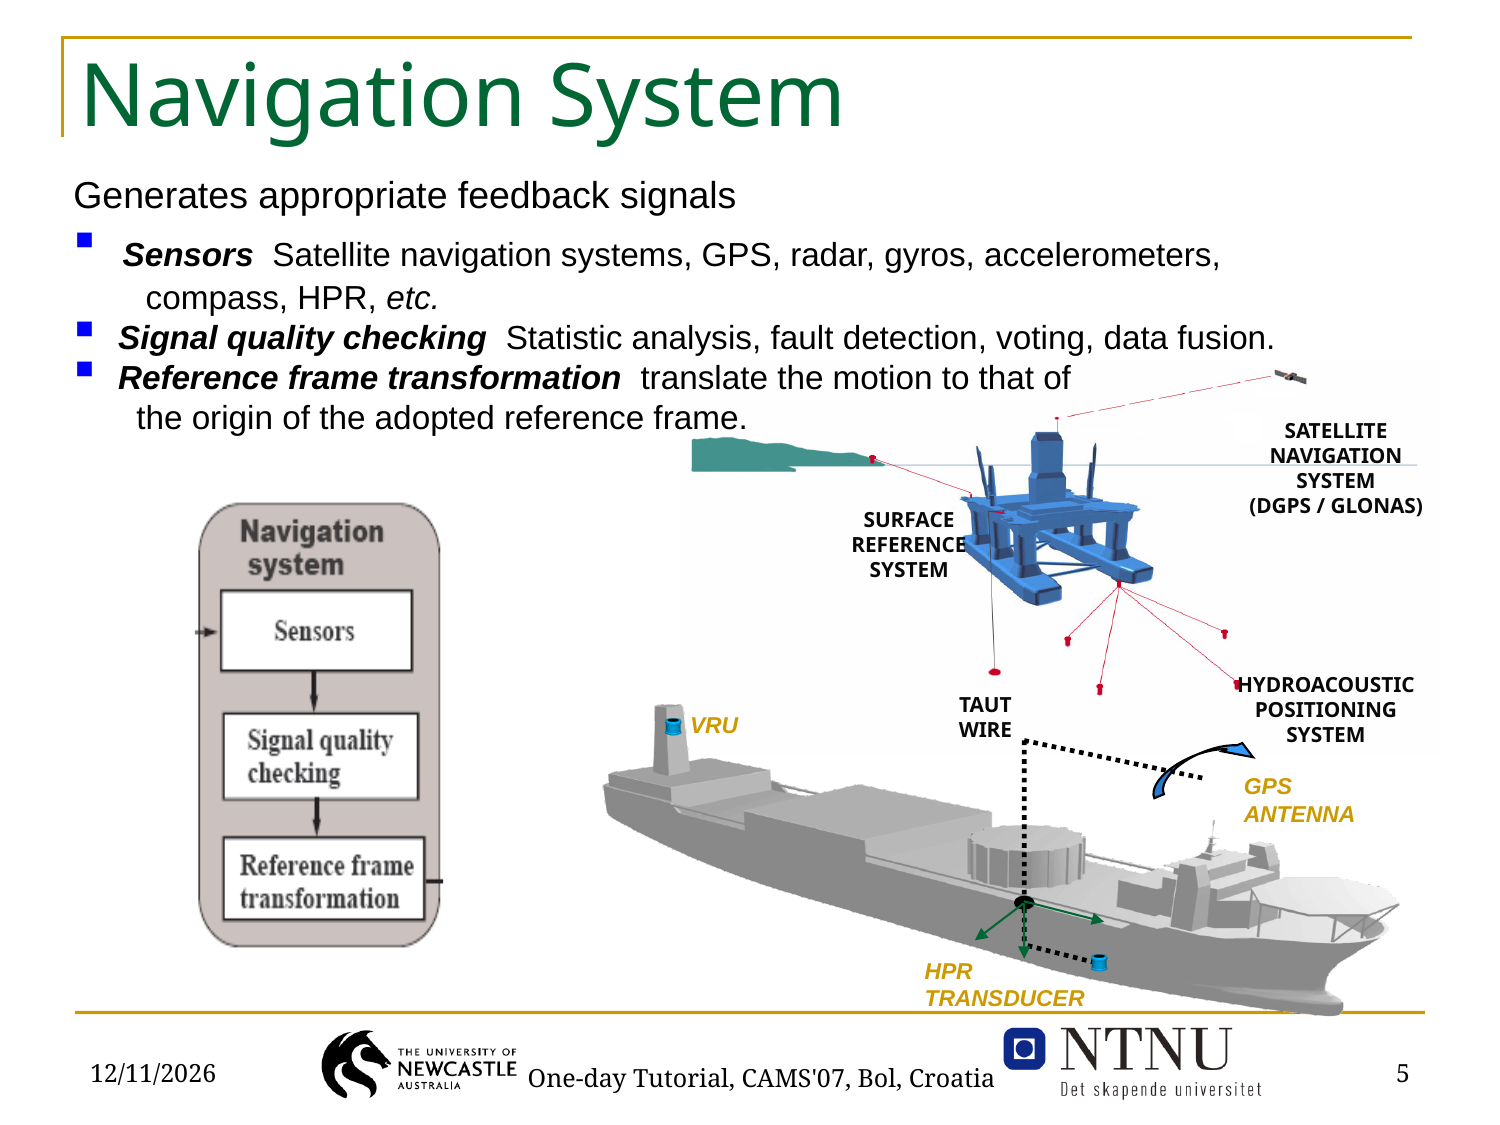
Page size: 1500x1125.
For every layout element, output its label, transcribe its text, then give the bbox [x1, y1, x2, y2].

slide_number 5 [1074, 1023, 1426, 1100]
footer One-day Tutorial, CAMS'07, Bol, Croatia [466, 1024, 1058, 1101]
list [194, 491, 444, 957]
text_box Generates appropriate feedback signals Sensors Satellite navigation systems, GPS, radar, gyros, accelerometers, compass, HPR, etc. Signal quality checking Statistic analysis, fault detection, voting, data fusion. Reference frame transformation translate the motion to that of the origin of the adopted reference frame. [58, 163, 1407, 500]
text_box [678, 361, 1442, 756]
picture [312, 1023, 523, 1105]
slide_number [74, 1023, 426, 1100]
picture [998, 1033, 1268, 1102]
title Navigation System [64, 30, 1341, 163]
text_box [596, 692, 1406, 1033]
